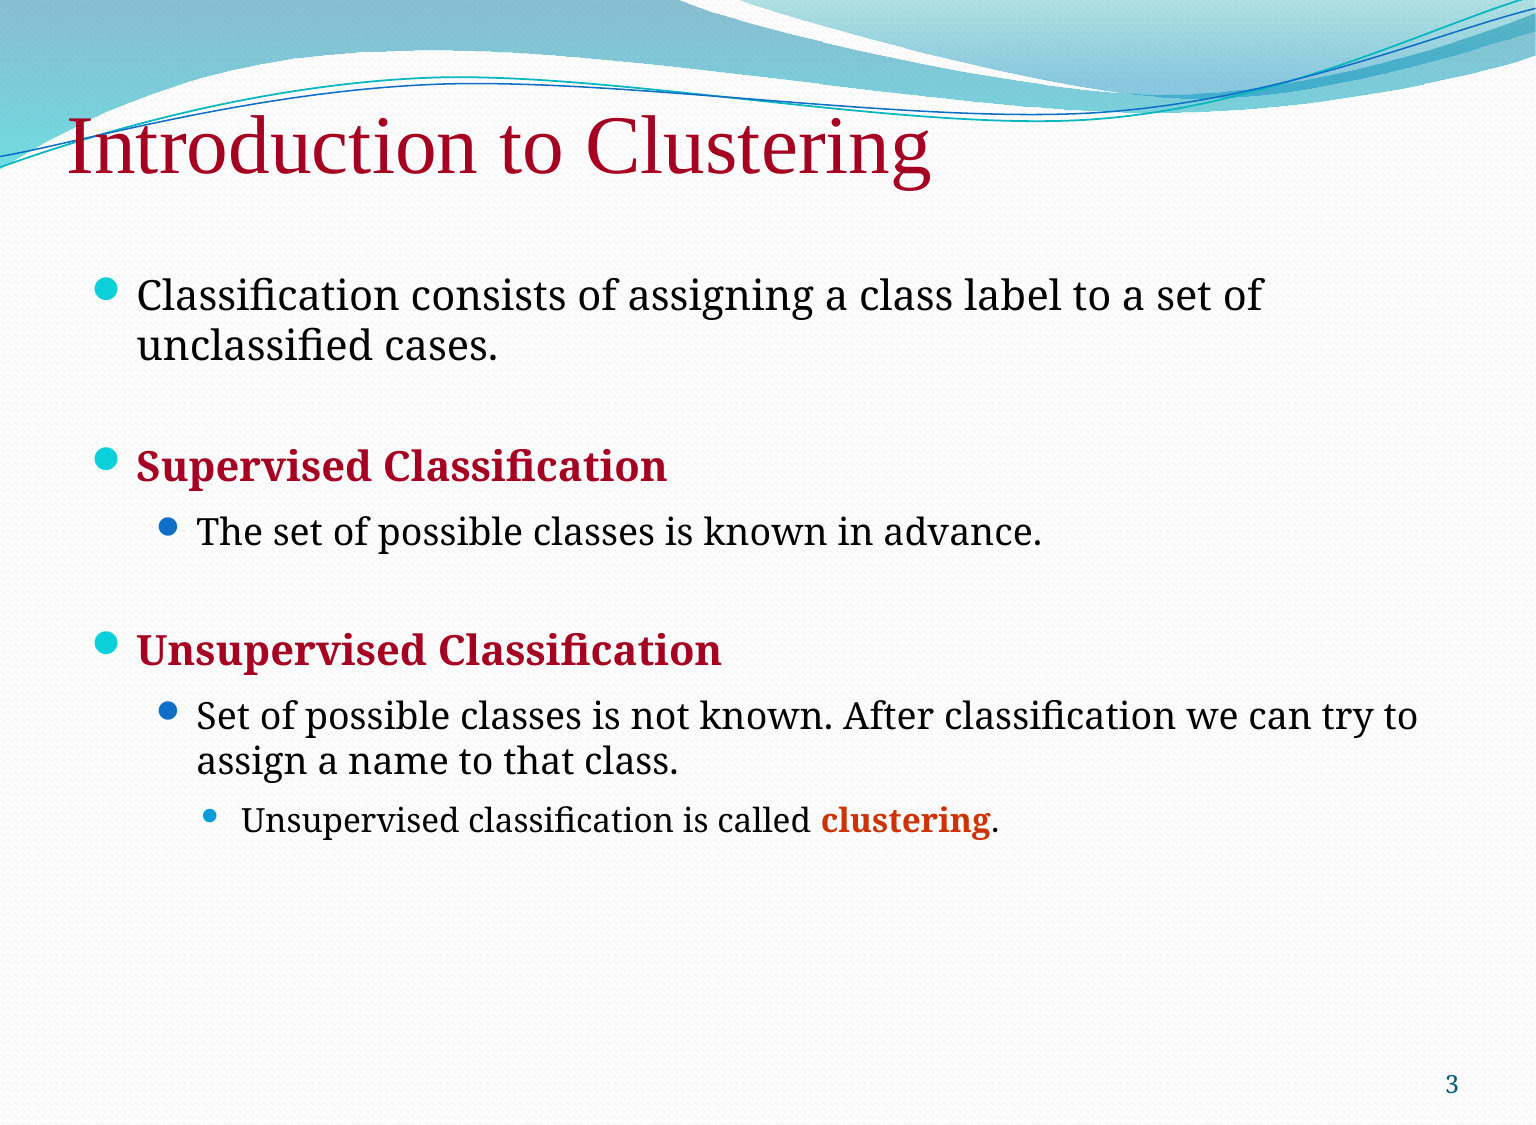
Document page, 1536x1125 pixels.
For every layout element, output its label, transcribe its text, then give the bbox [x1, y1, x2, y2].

title Introduction to Clustering [66, 42, 1449, 190]
list Classification consists of assigning a class label to a set of unclassified cases. Supervised Classification The set of possible classes is known in advance. Unsupervised Classification Set of possible classes is not known. After classification we can try to assign a name to that class. Unsupervised classification is called clustering. [76, 261, 1493, 1038]
slide_number 3 [1330, 1042, 1459, 1103]
